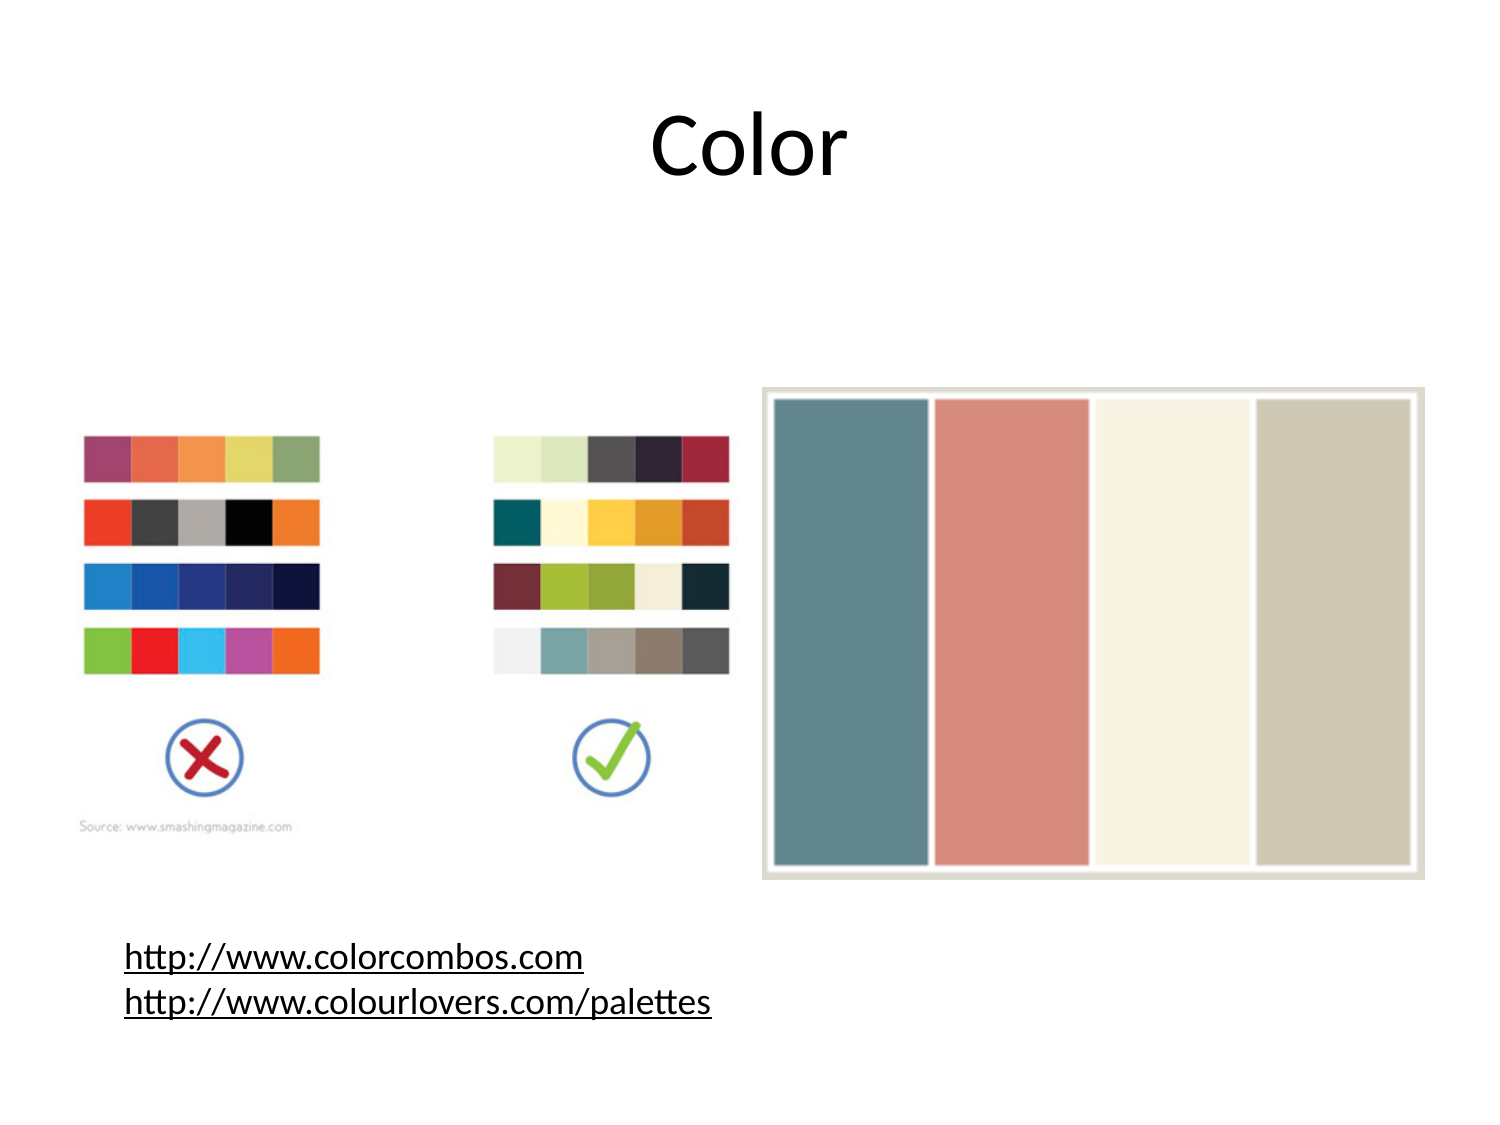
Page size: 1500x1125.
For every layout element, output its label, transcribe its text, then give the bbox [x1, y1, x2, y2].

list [762, 262, 1426, 1006]
title Color [75, 45, 1425, 233]
text_box http://www.colorcombos.com http://www.colourlovers.com/palettes [109, 1012, 738, 1030]
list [74, 262, 738, 1006]
